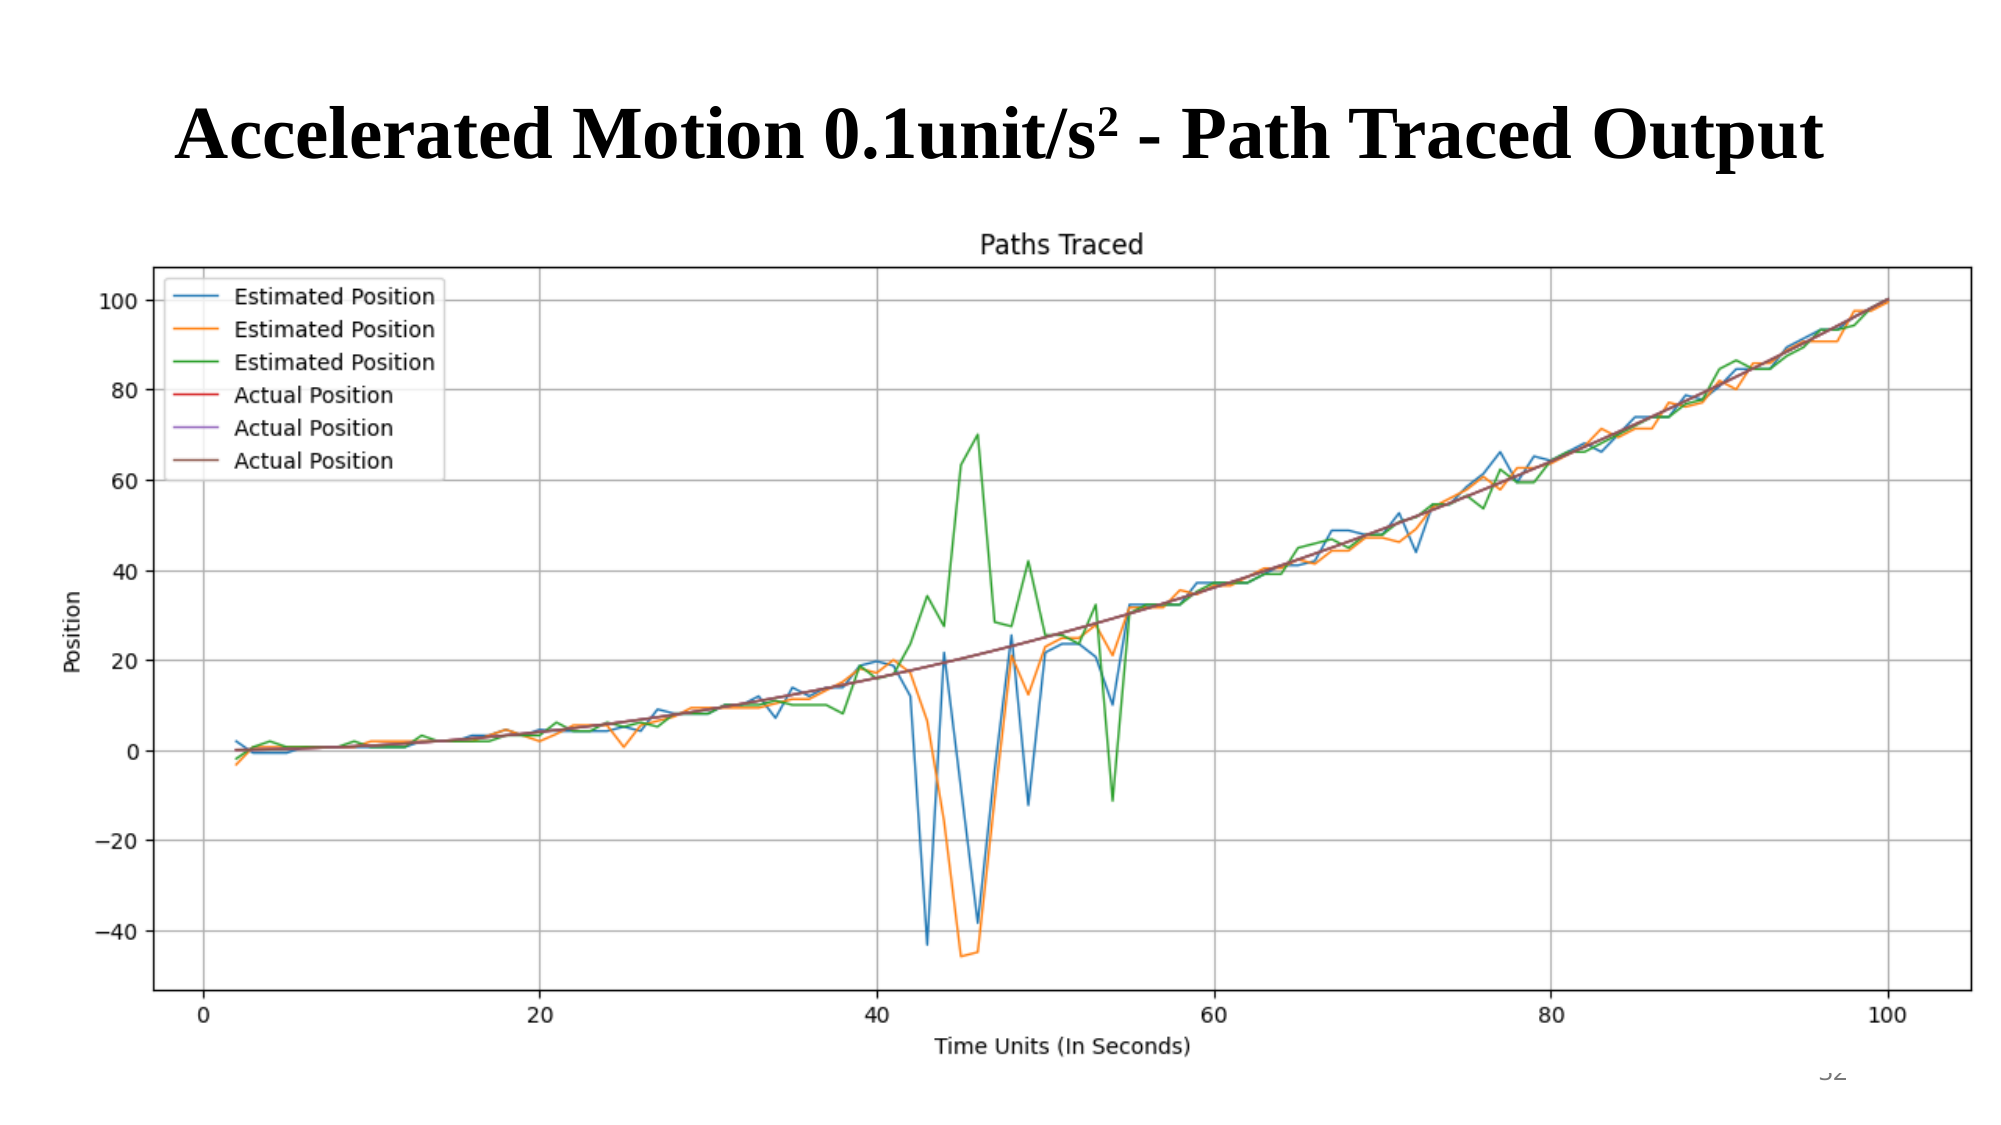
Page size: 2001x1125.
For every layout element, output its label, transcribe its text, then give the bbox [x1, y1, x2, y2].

text_box Accelerated Motion 0.1unit/s2 - Path Traced Output [137, 73, 1863, 183]
picture [46, 217, 1986, 1074]
slide_number 32 [1412, 1074, 1863, 1103]
